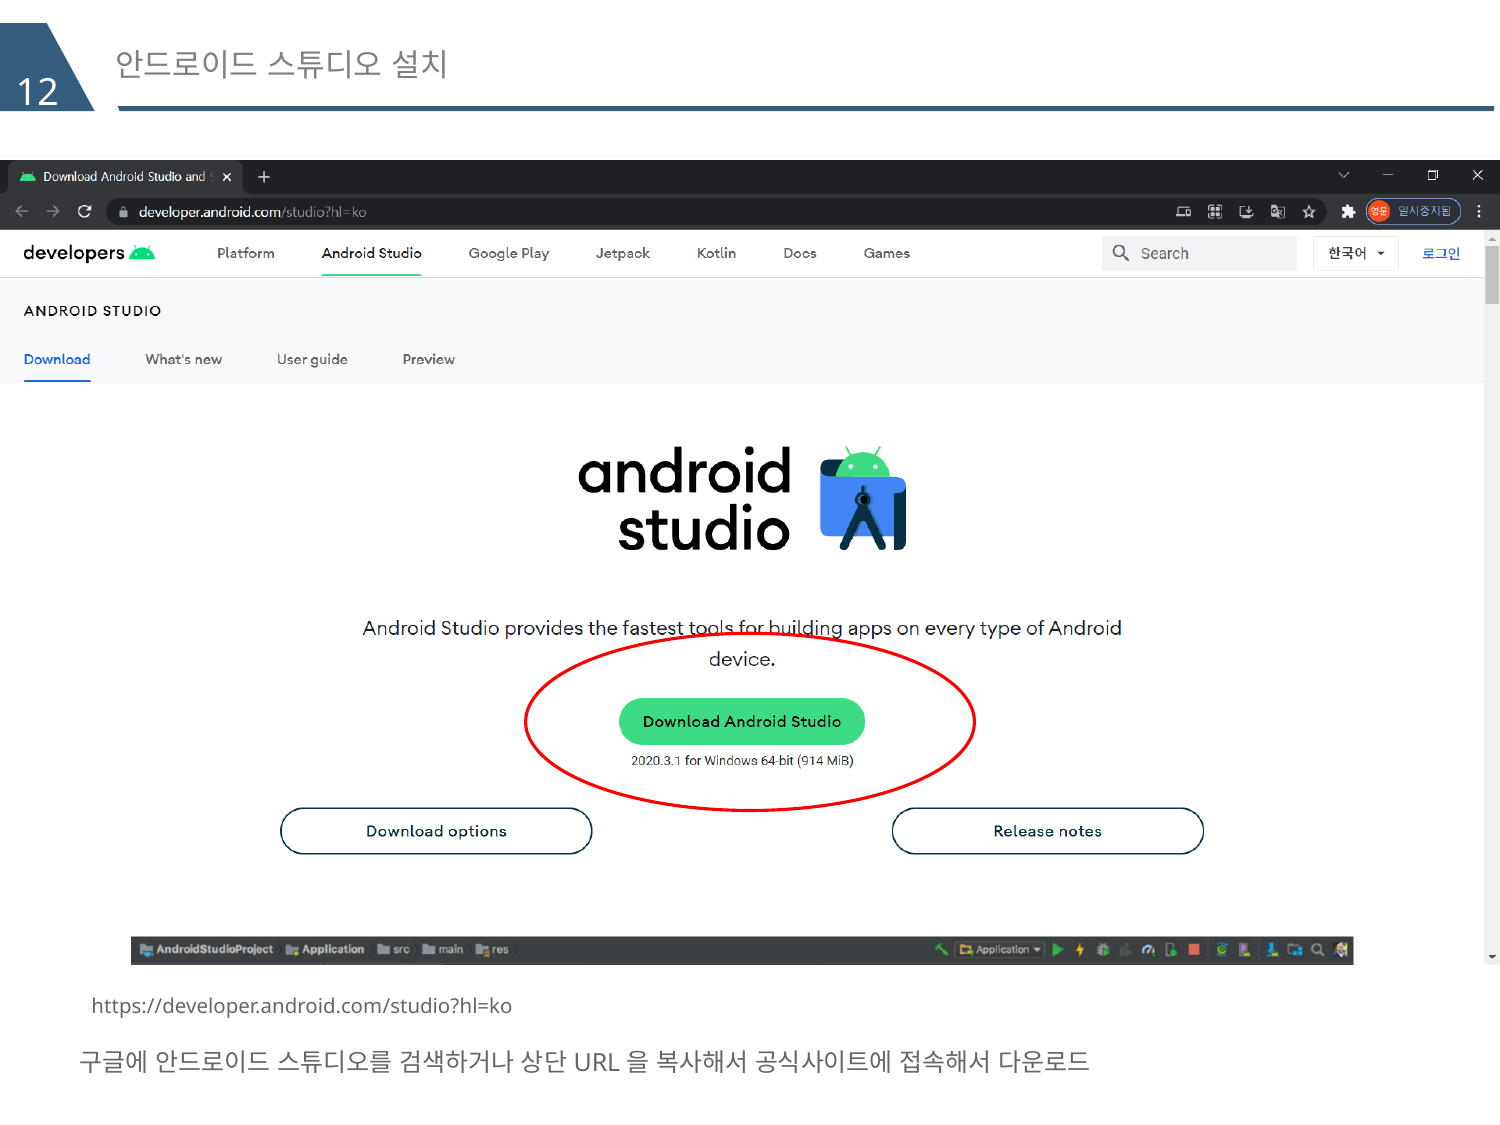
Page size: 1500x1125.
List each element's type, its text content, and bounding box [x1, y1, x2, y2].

text_box https://developer.android.com/studio?hl=ko [76, 974, 1500, 1024]
text_box [0, 0, 1500, 75]
picture [0, 159, 1500, 966]
title 안드로이드 스튜디오 설치 [100, 37, 1438, 90]
text_box 구글에 안드로이드 스튜디오를 검색하거나 상단URL을 복사해서 공식사이트에 접속해서 다운로드 [64, 1024, 1500, 1118]
slide_number 12 [1, 60, 89, 101]
